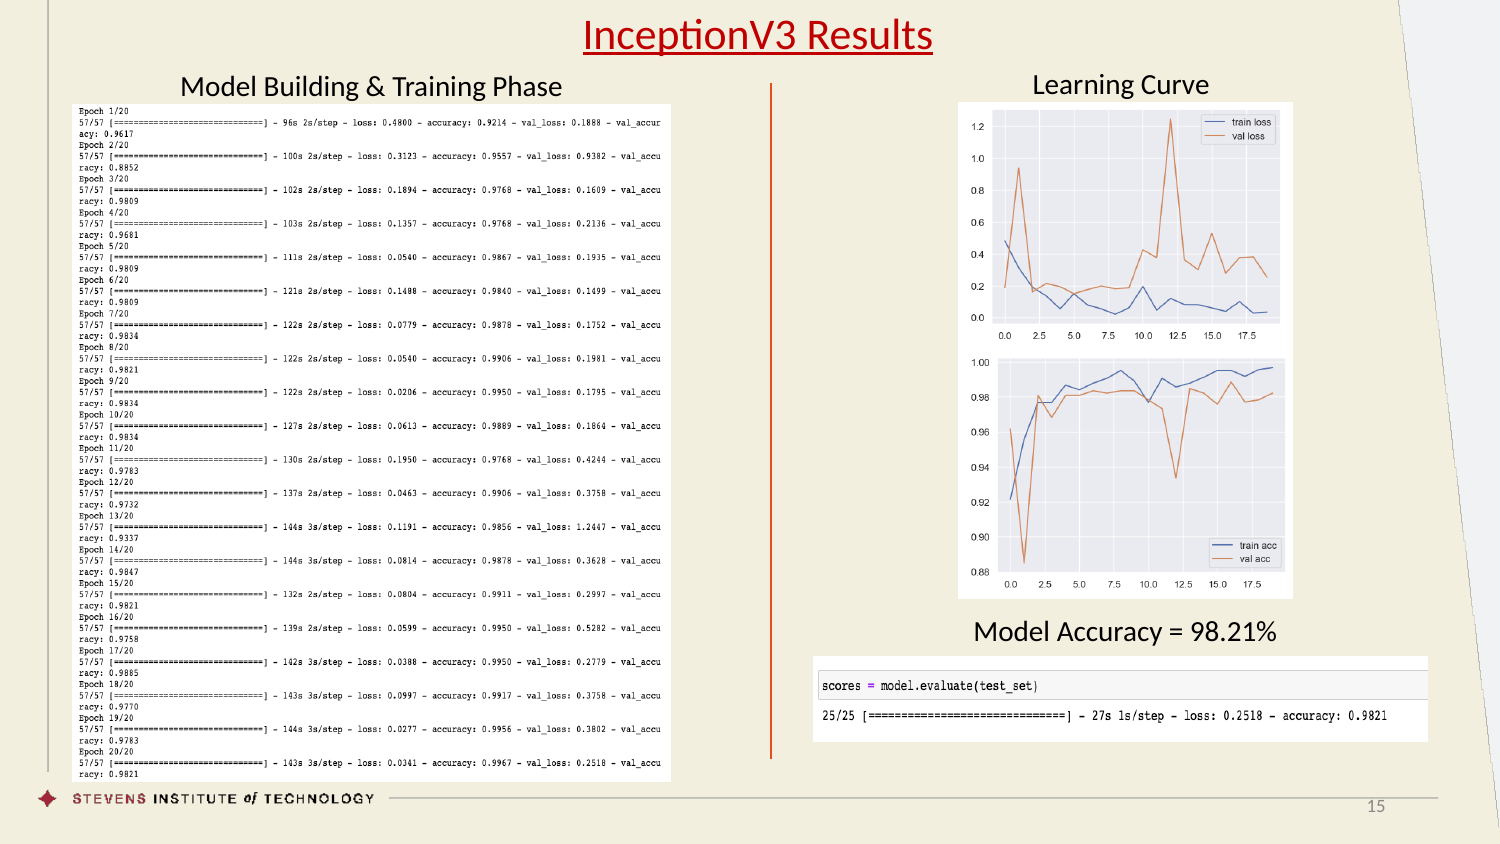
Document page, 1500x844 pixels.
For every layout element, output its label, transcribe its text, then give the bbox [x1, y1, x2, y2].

text_box Learning Curve [949, 60, 1293, 107]
text_box InceptionV3 Results [50, 0, 1396, 64]
text_box Model Building & Training Phase [72, 61, 671, 103]
text_box Model Accuracy = 98.21% [958, 608, 1293, 654]
slide_number 15 [1059, 782, 1397, 827]
picture [0, 0, 1500, 844]
